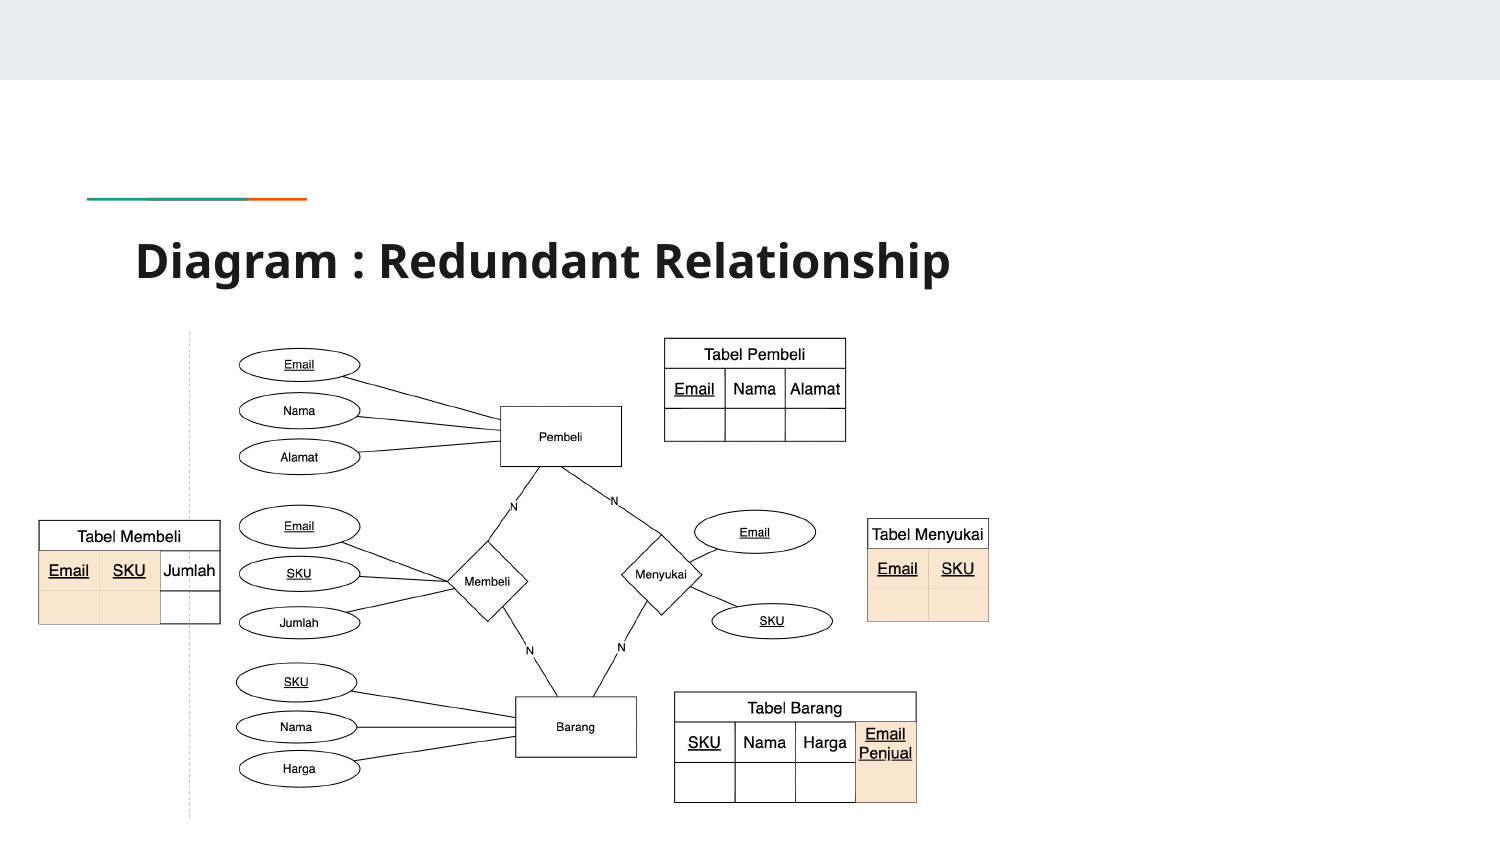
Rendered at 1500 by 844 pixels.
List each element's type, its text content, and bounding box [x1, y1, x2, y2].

title Diagram : Redundant Relationship [119, 216, 1381, 305]
picture [24, 328, 1000, 819]
